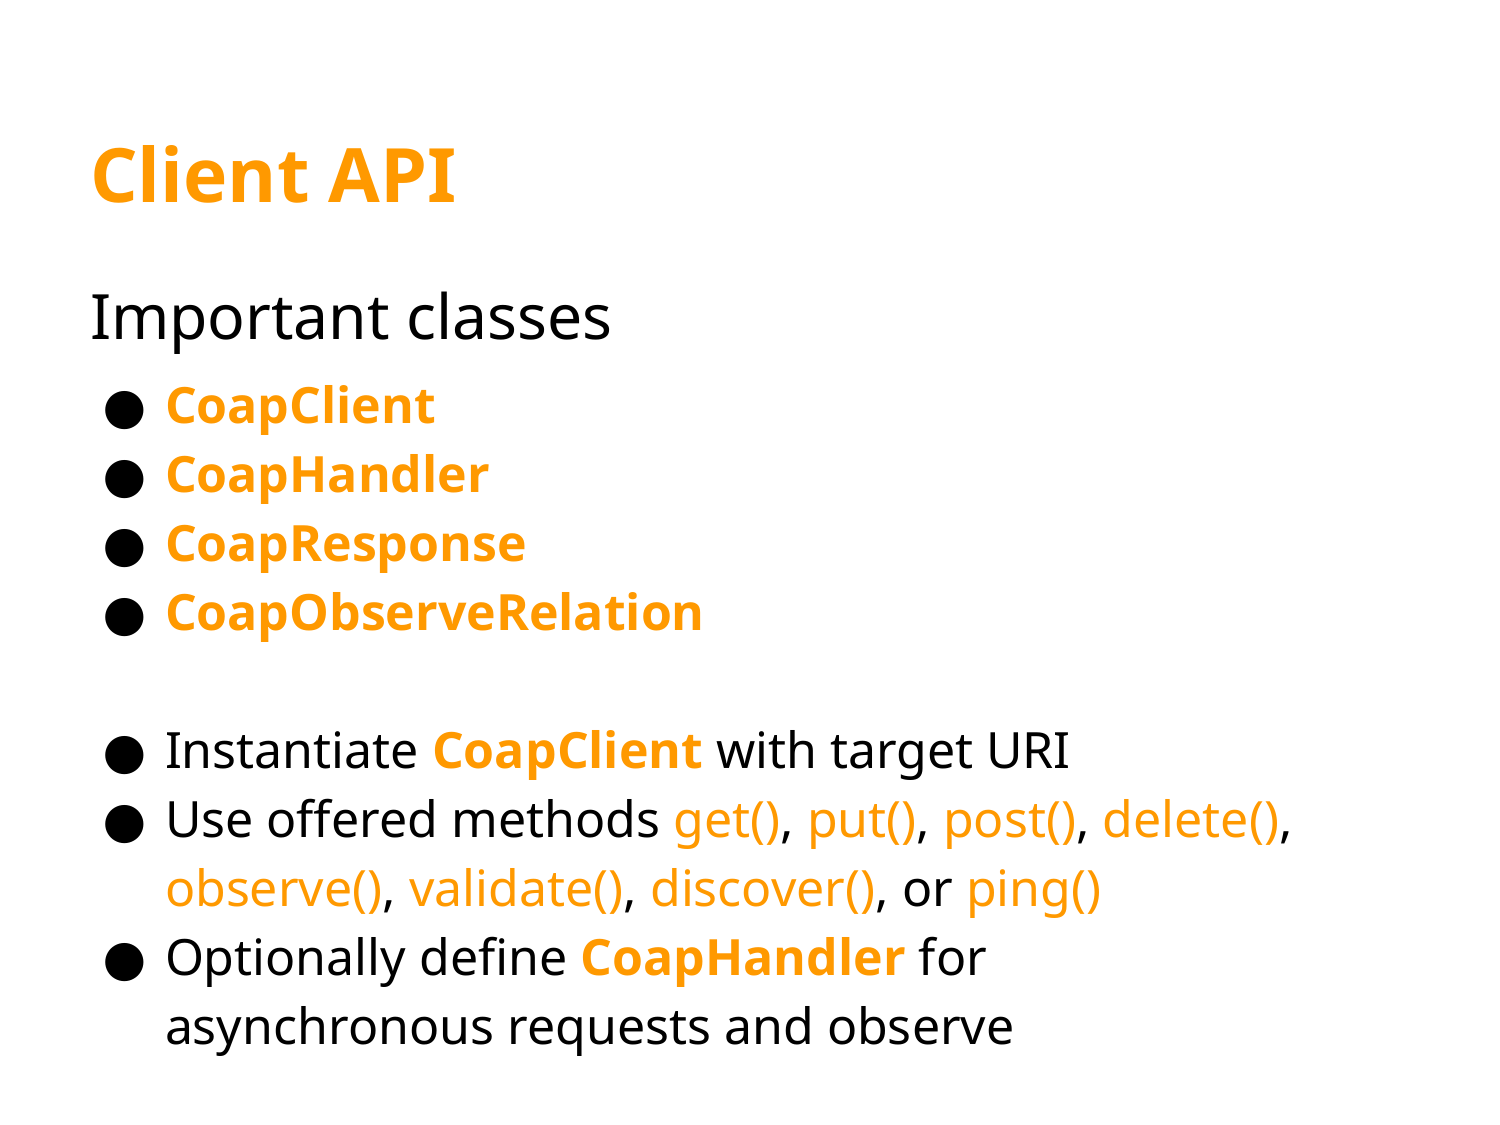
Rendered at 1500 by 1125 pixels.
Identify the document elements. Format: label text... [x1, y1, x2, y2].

list Important classes CoapClient CoapHandler CoapResponse CoapObserveRelation Instantiate CoapClient with target URI Use offered methods get(), put(), post(), delete(), observe(), validate(), discover(), or ping() Optionally define CoapHandler for asynchronous requests and observe [75, 262, 1425, 1078]
title Client API [75, 45, 1425, 233]
